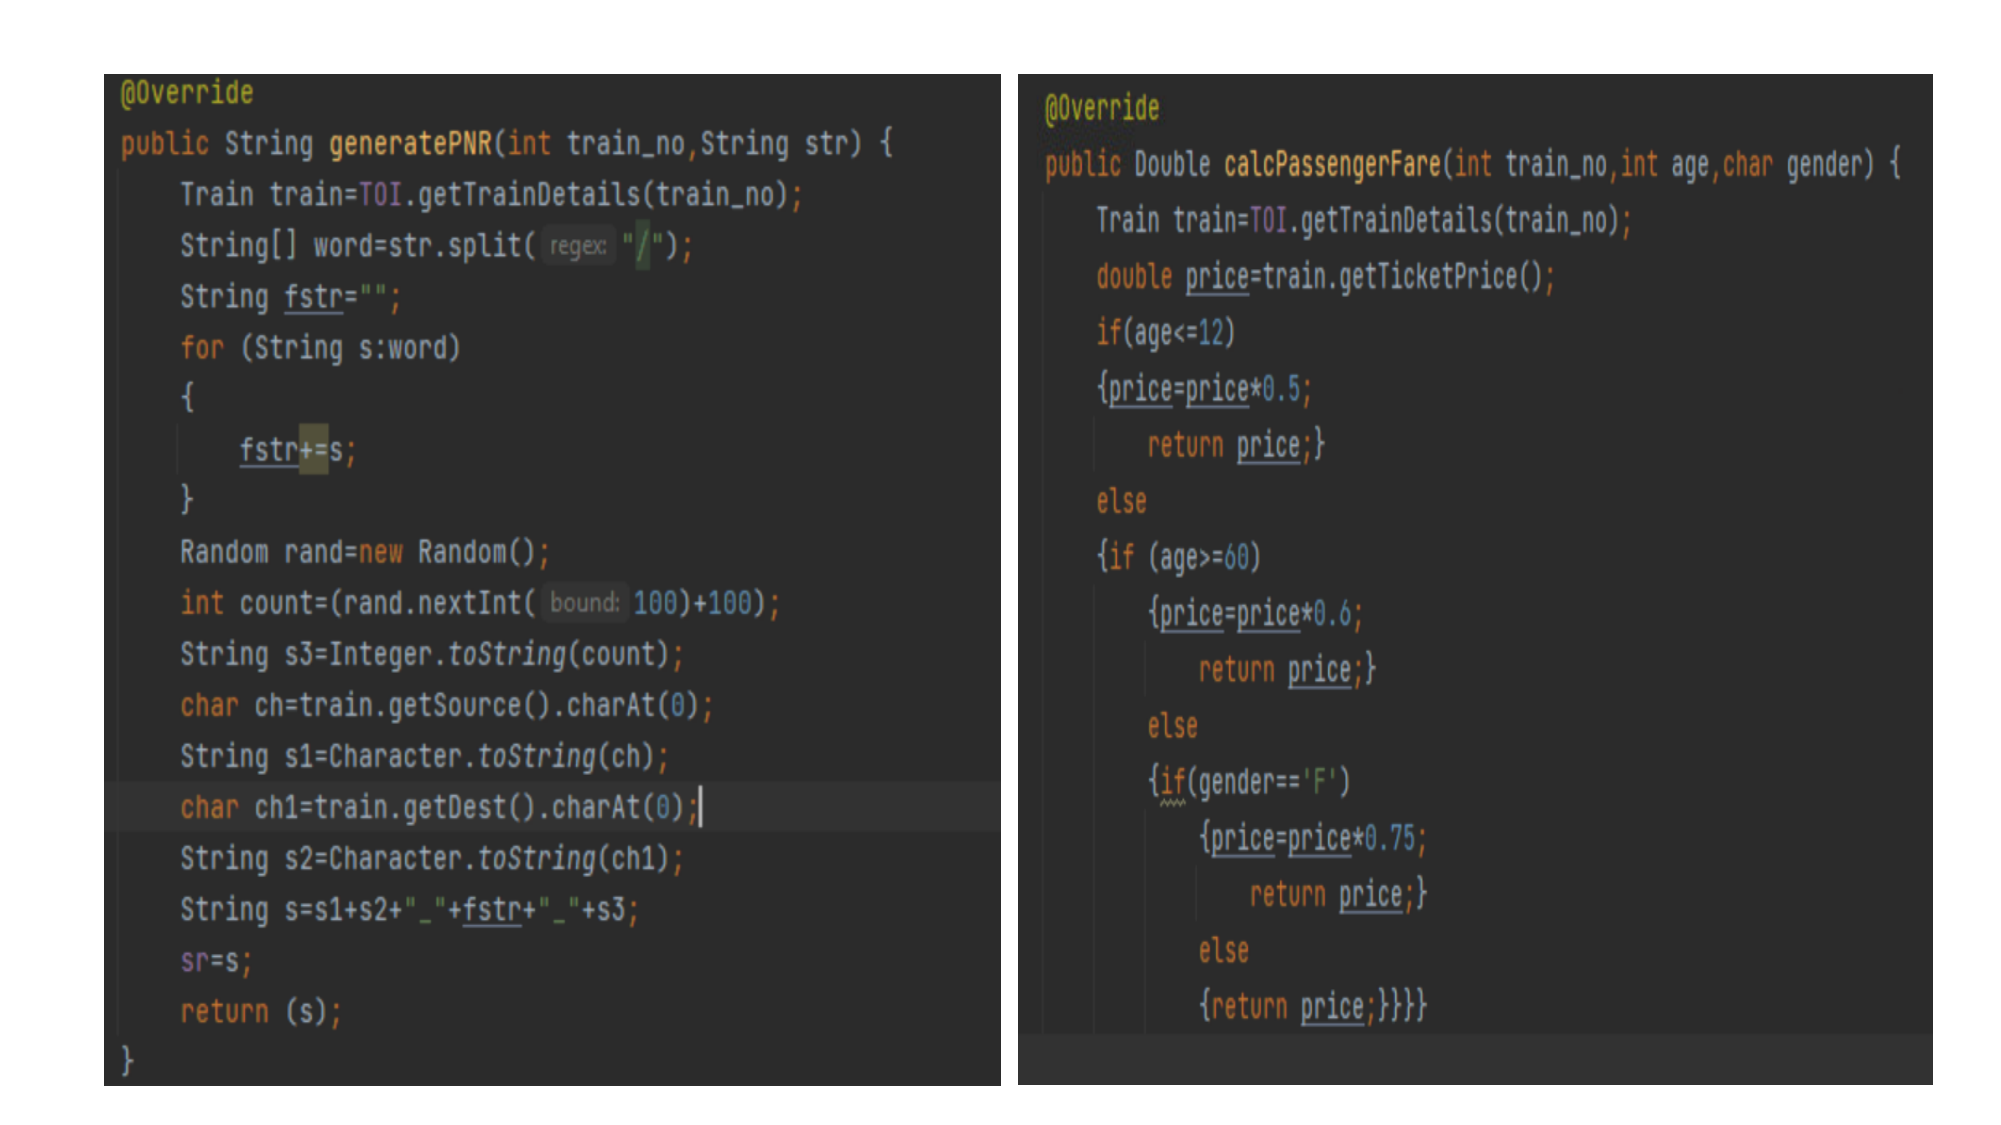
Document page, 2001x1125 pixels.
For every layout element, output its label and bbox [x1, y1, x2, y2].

picture [103, 74, 1001, 1086]
picture [1018, 74, 1933, 1086]
